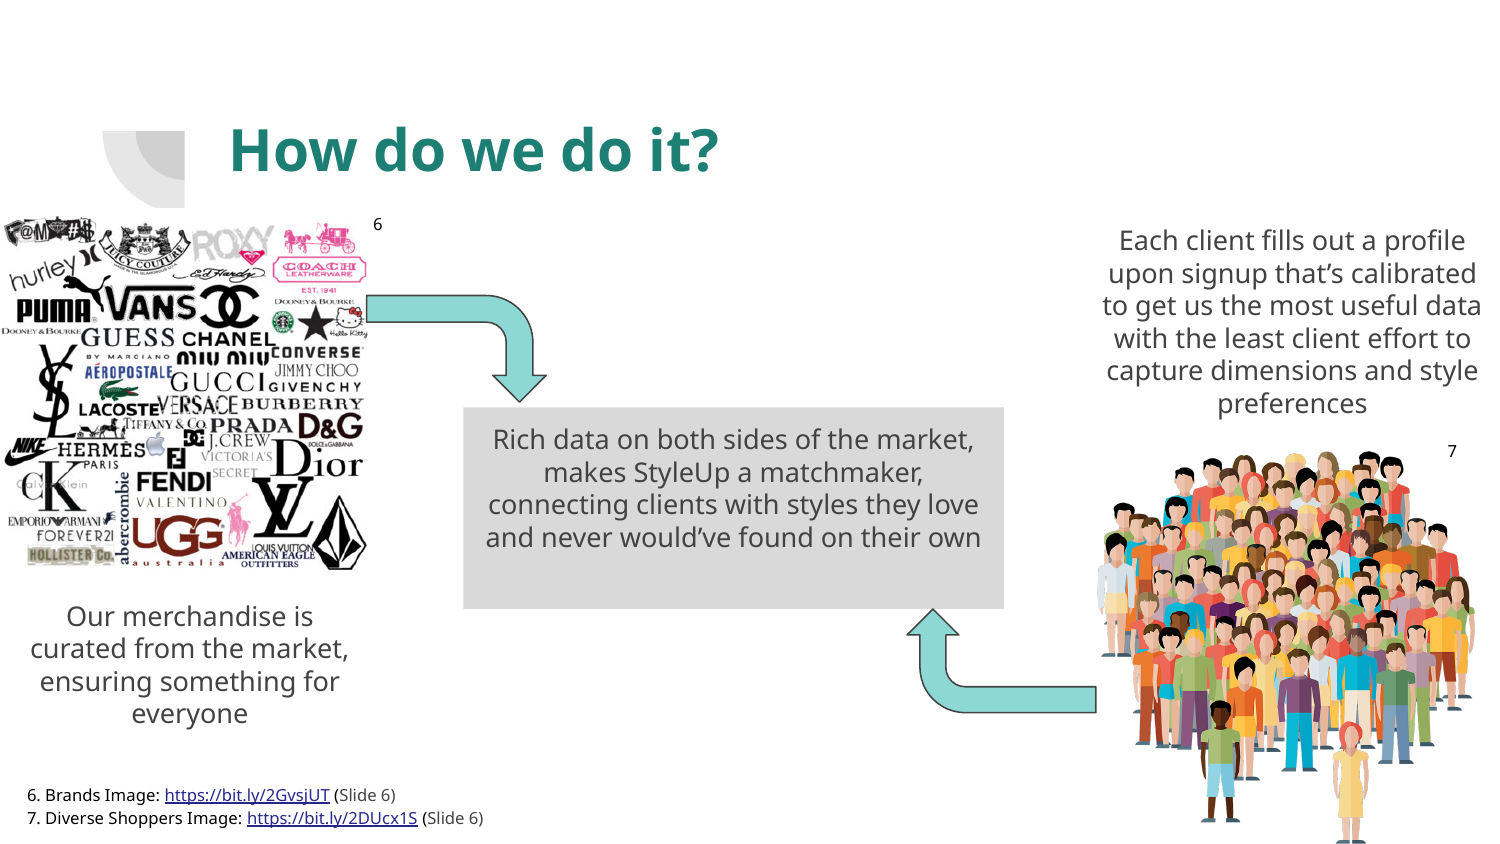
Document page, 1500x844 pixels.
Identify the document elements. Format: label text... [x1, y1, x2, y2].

picture [1095, 448, 1476, 844]
text_box 6 [358, 198, 404, 239]
text_box Rich data on both sides of the market, makes StyleUp a matchmaker, connecting clients with styles they love and never would’ve found on their own [463, 407, 1004, 609]
title How do we do it? [213, 98, 1368, 263]
text_box 6. Brands Image: https://bit.ly/2GvsjUT (Slide 6) 7. Diverse Shoppers Image: https://bit.ly/2DUcx1S (Slide 6) [12, 769, 915, 830]
text_box 7 [1432, 425, 1489, 486]
text_box [907, 609, 1090, 713]
text_box [372, 295, 547, 403]
picture [0, 208, 368, 577]
text_box Our merchandise is curated from the market, ensuring something for everyone [12, 584, 368, 720]
text_box Each client fills out a profile upon signup that’s calibrated to get us the most useful data with the least client effort to capture dimensions and style preferences [1084, 208, 1500, 386]
